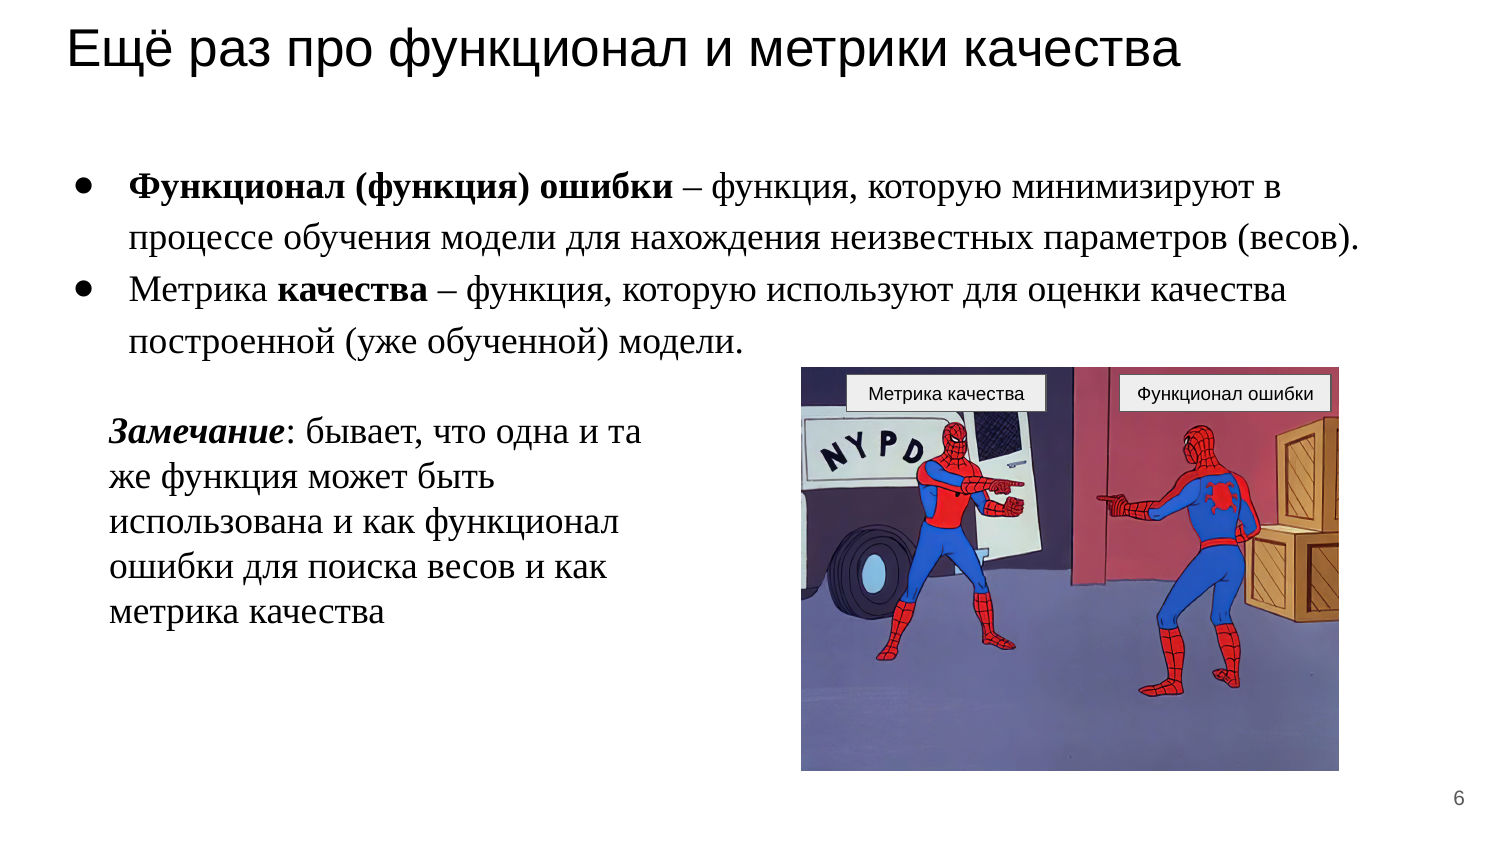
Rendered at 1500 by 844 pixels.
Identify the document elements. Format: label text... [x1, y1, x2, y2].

picture [800, 367, 1340, 772]
text_box Замечание: бывает, что одна и та же функция может быть использована и как функционал ошибки для поиска весов и как метрика качества [94, 391, 700, 787]
slide_number ‹#› [1389, 764, 1480, 830]
title Ещё раз про функционал и метрики качества [51, 0, 1449, 92]
list Функционал (функция) ошибки – функция, которую минимизируют в процессе обучения модели для нахождения неизвестных параметров (весов). Метрика качества – функция, которую используют для оценки качества построенной (уже обученной) модели. [38, 139, 1437, 422]
